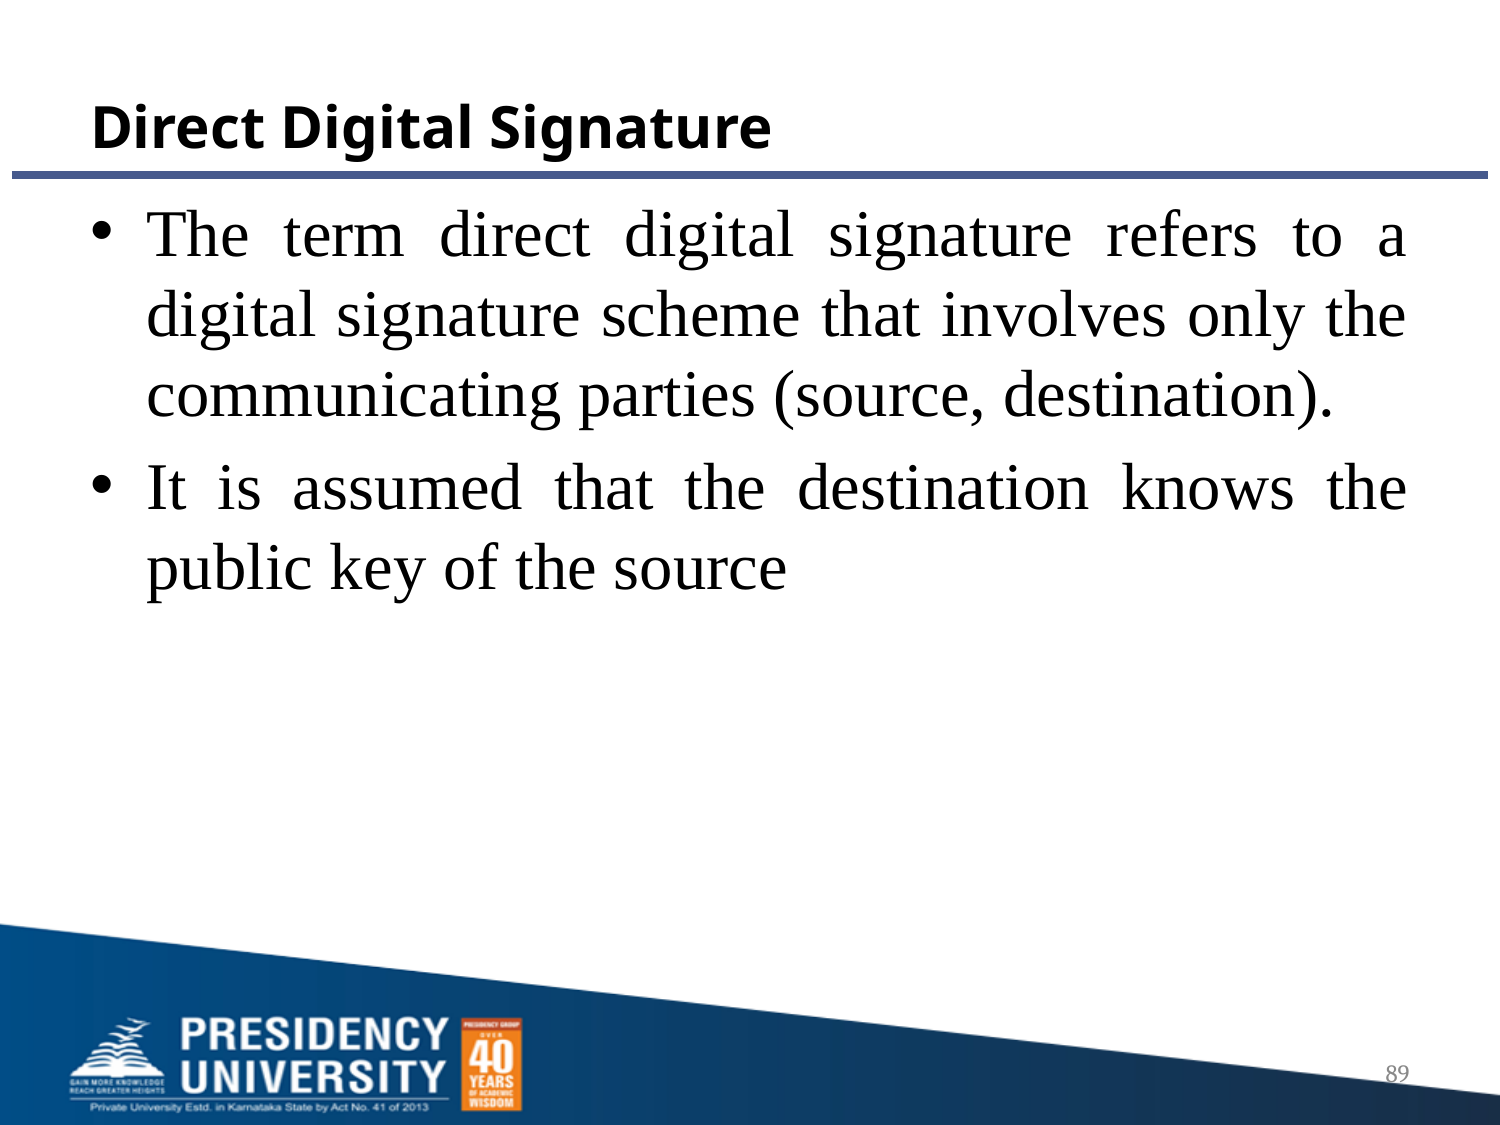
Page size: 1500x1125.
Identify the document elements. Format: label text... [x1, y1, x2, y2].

list The term direct digital signature refers to a digital signature scheme that involves only the communicating parties (source, destination). It is assumed that the destination knows the public key of the source [75, 182, 1425, 950]
slide_number 89 [1074, 1042, 1425, 1103]
picture [0, 921, 1500, 1125]
title Direct Digital Signature [75, 50, 1425, 168]
